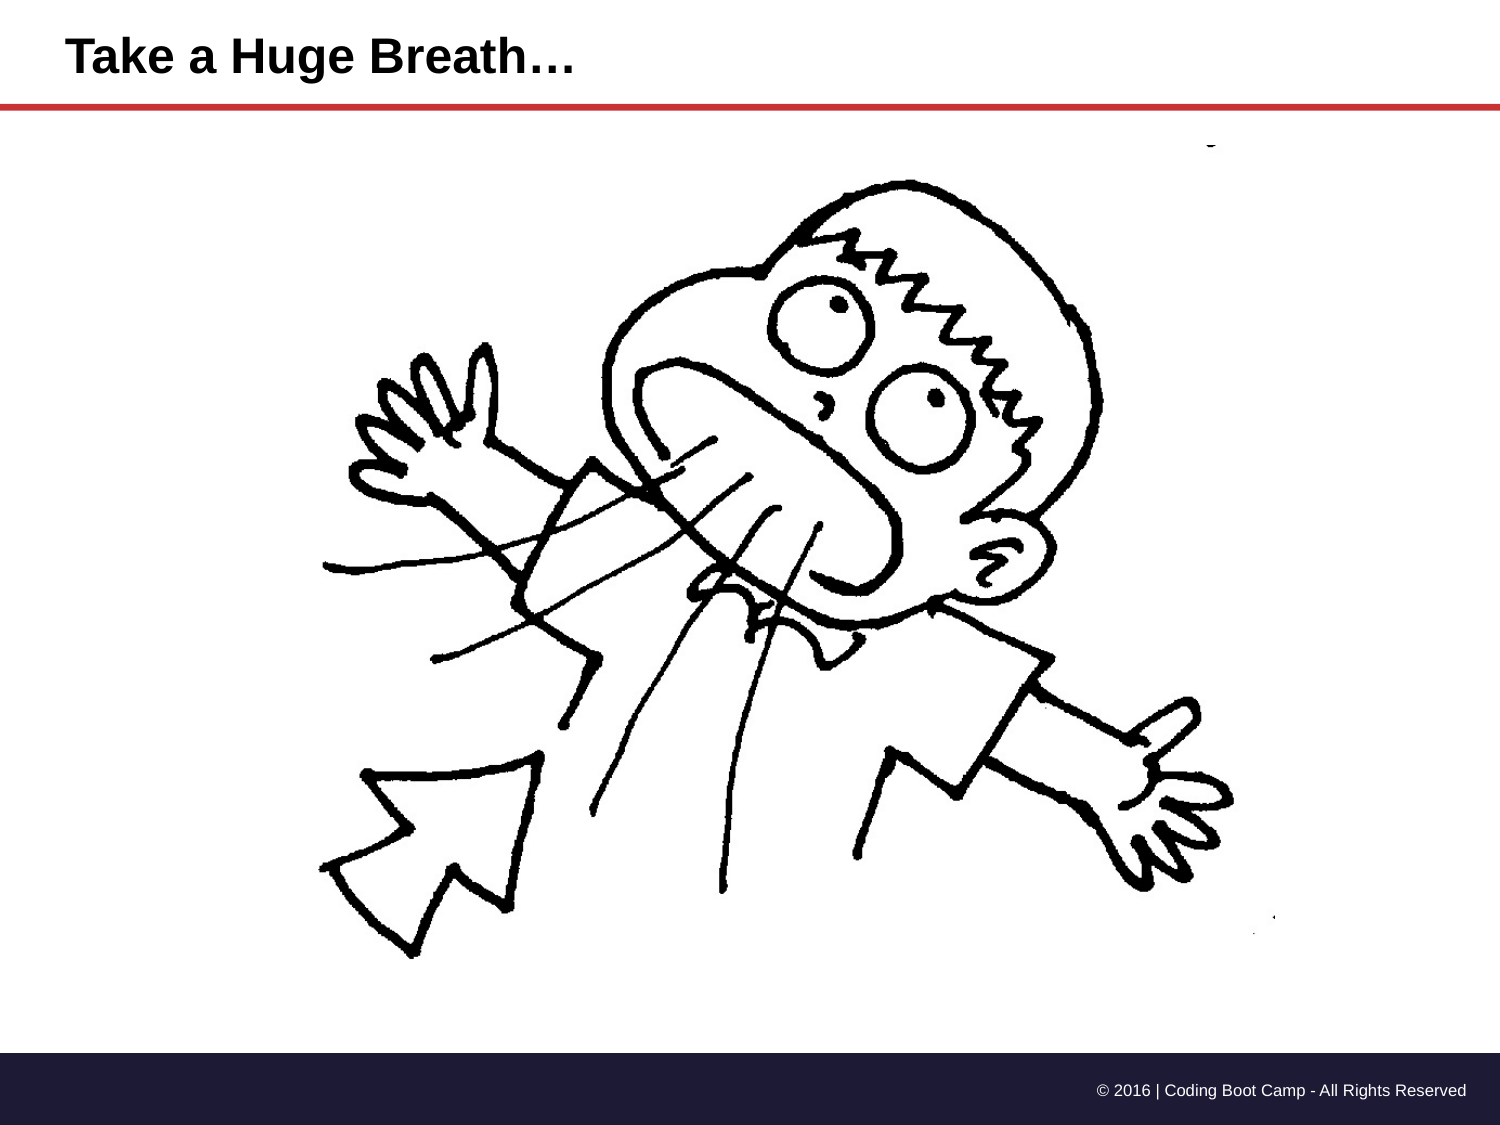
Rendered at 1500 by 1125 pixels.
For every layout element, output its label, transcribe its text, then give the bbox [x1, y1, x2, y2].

text_box Take a Huge Breath… [49, 16, 913, 91]
picture [287, 145, 1276, 1037]
